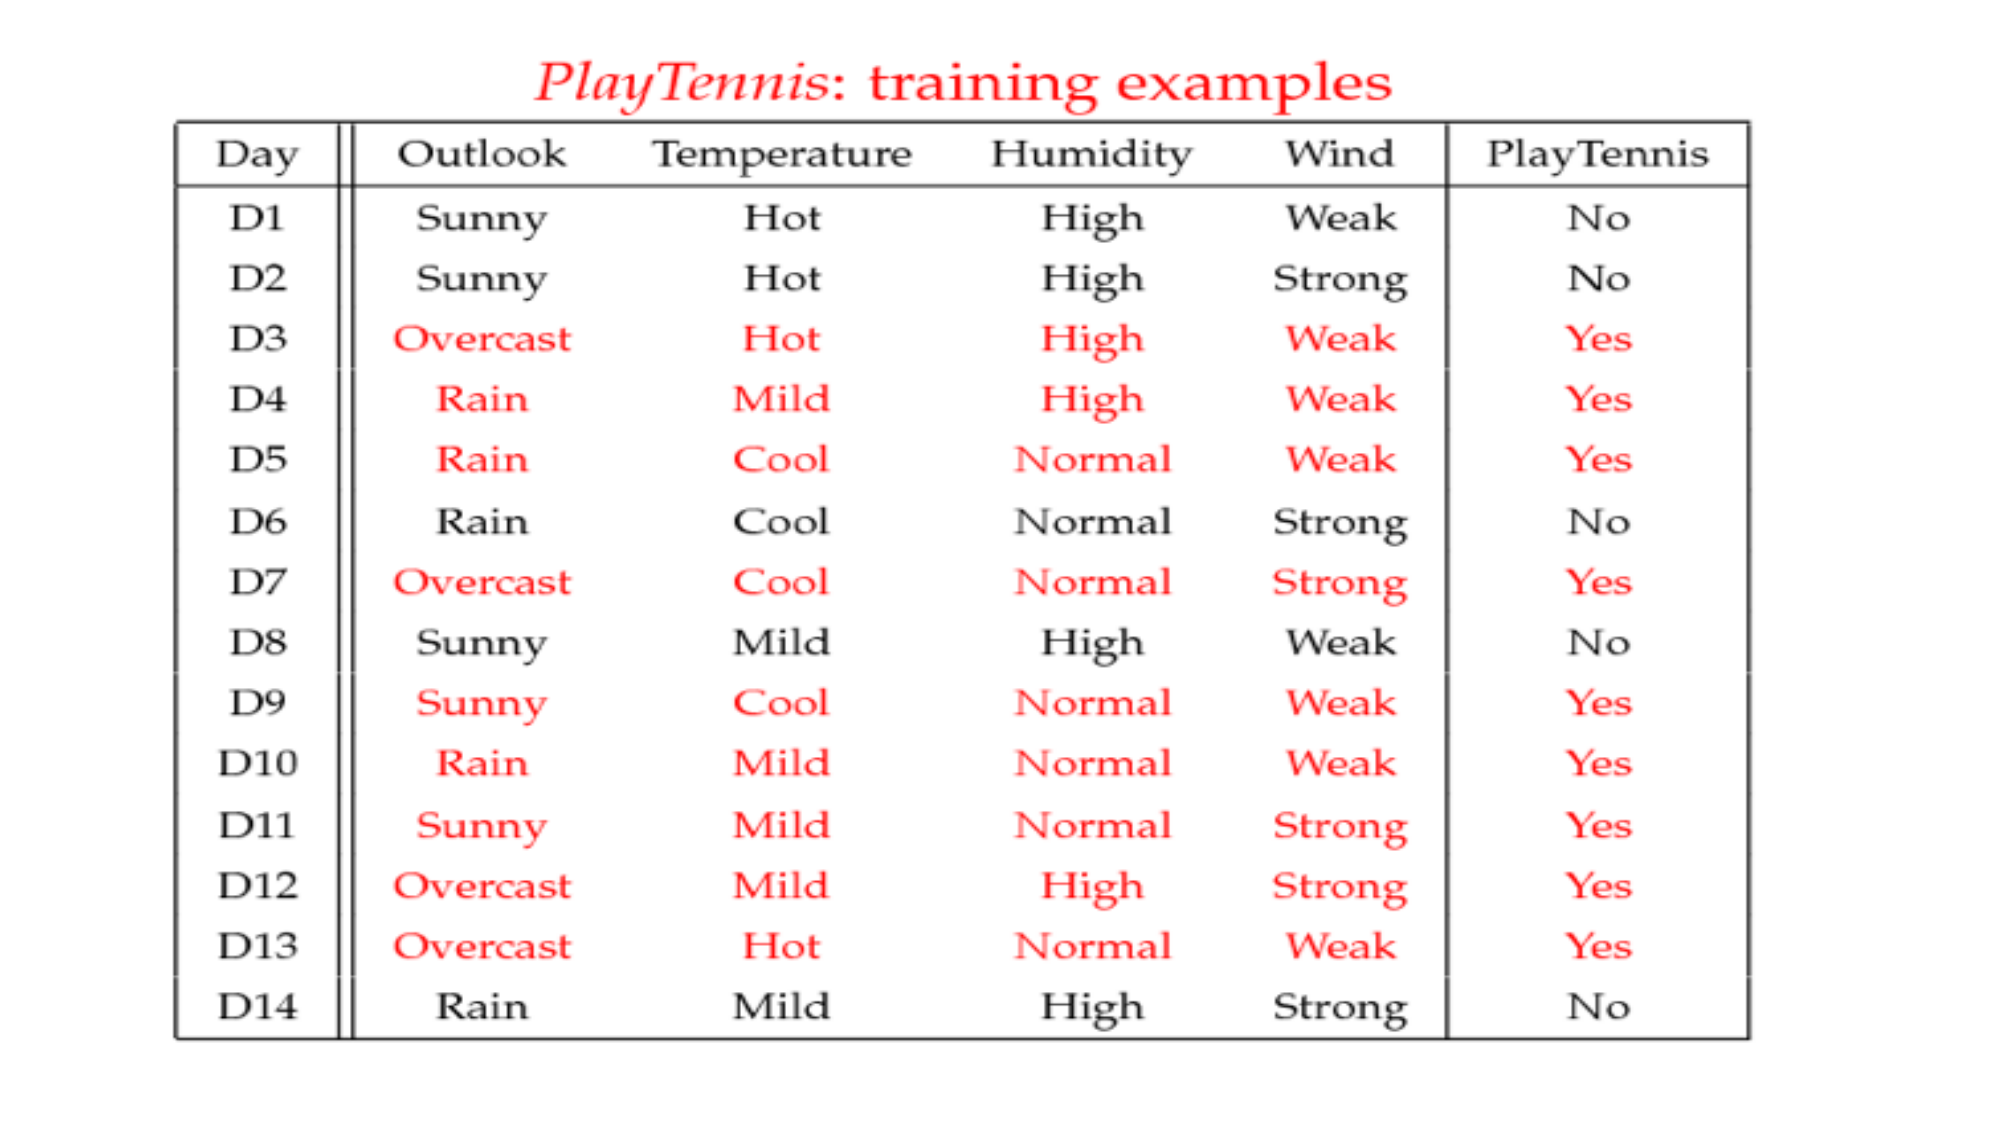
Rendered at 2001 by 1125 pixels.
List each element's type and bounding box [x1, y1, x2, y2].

picture [161, 51, 1803, 1073]
